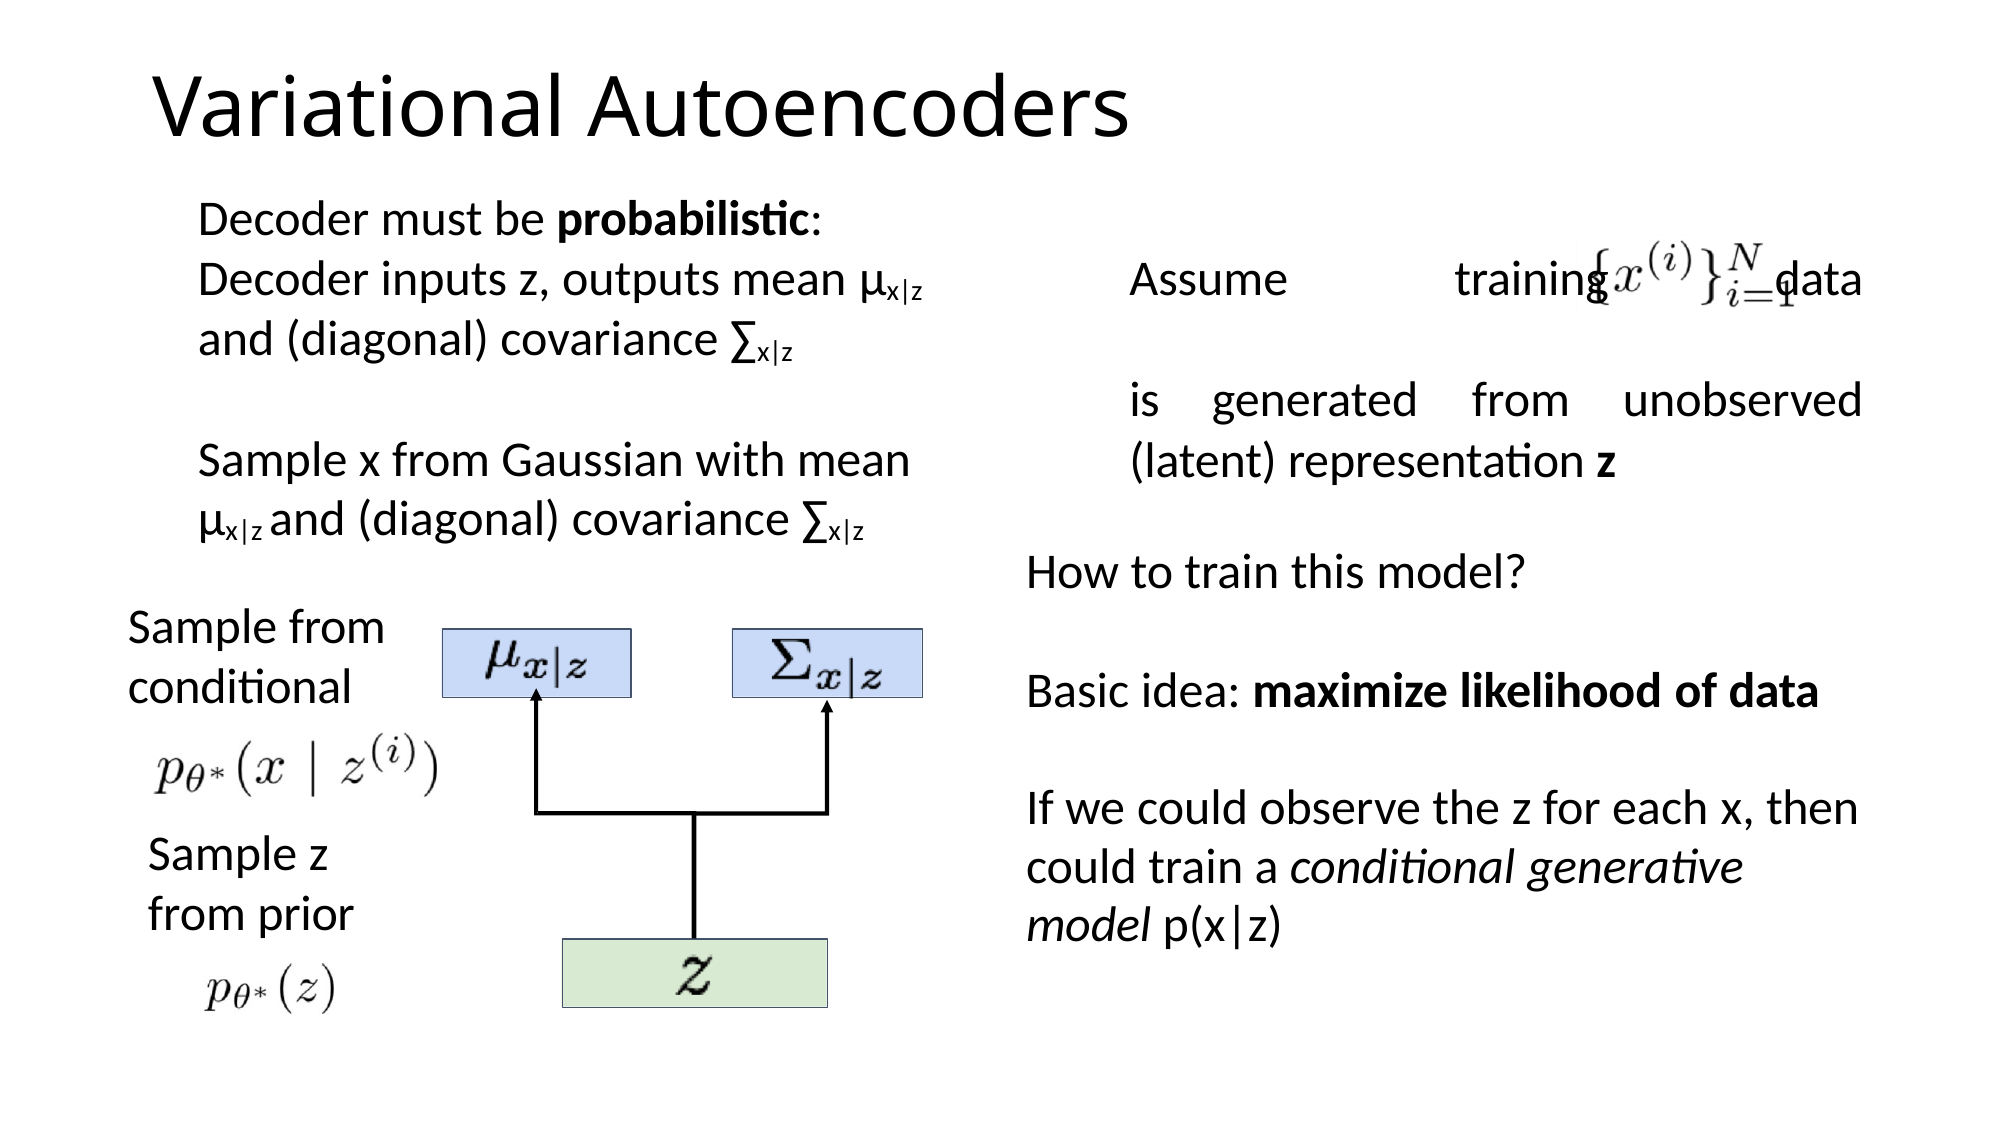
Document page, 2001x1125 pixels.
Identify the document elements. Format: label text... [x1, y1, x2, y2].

picture [152, 731, 437, 797]
text_box Decoder must be probabilistic: Decoder inputs z, outputs mean μx|z and (diagonal) covariance ∑x|z Sample x from Gaussian with mean μx|z and (diagonal) covariance ∑x|z Sample from conditional Sample z from prior [121, 183, 939, 941]
text_box θ [149, 734, 439, 941]
picture [203, 963, 334, 1014]
list Assume training data is generated from unobserved (latent) representation z How to train this model? Basic idea: maximize likelihood of data If we could observe the z for each x, then could train a conditional generative model p(x|z) [1023, 243, 1879, 954]
picture [1576, 234, 1801, 317]
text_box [441, 628, 924, 1009]
title Variational Autoencoders [150, 44, 1850, 241]
